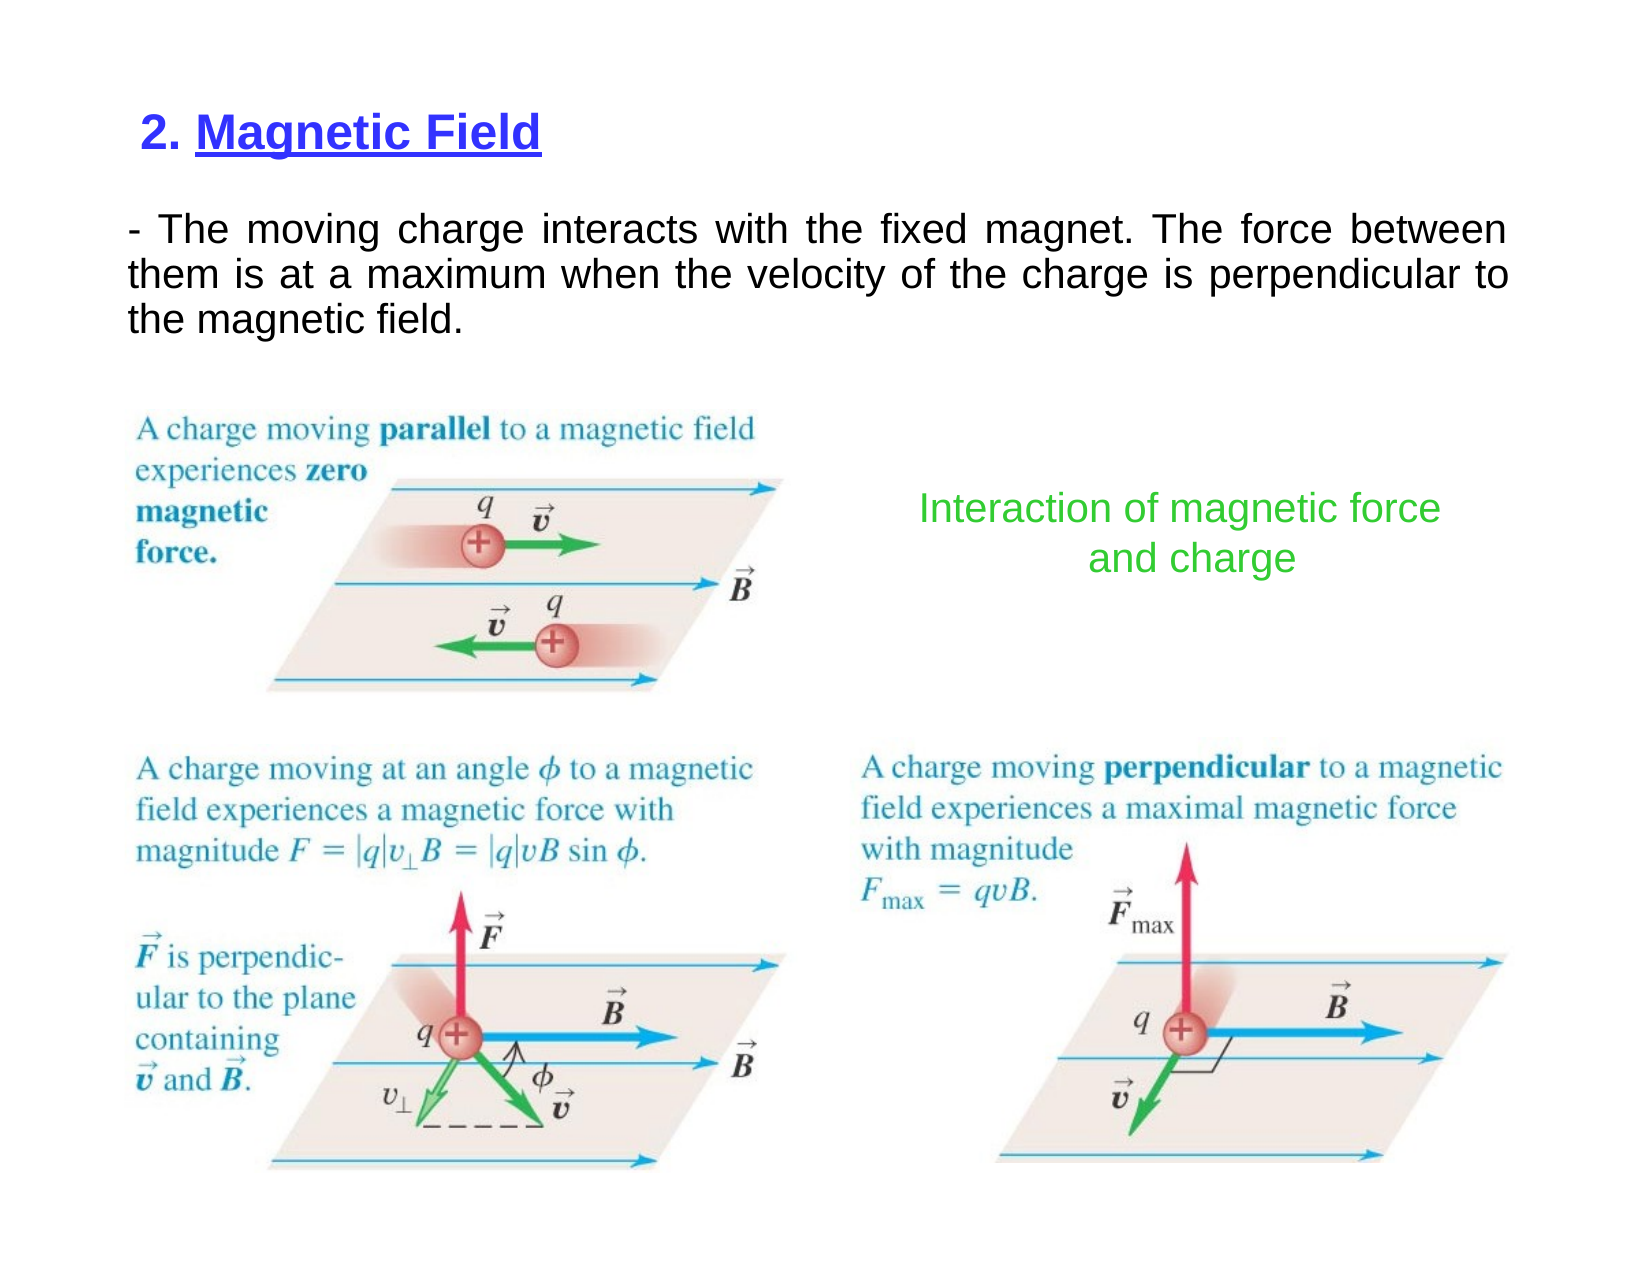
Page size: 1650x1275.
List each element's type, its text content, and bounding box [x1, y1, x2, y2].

text_box Interaction of magnetic force and charge [916, 479, 1446, 582]
text_box [849, 737, 1515, 1163]
text_box - The moving charge interacts with the fixed magnet. The force between them is at a maximum when the velocity of the charge is perpendicular to the magnetic field. [125, 200, 1525, 343]
text_box [124, 744, 798, 1173]
title 2. Magnetic Field [137, 97, 545, 200]
text_box [124, 409, 791, 705]
